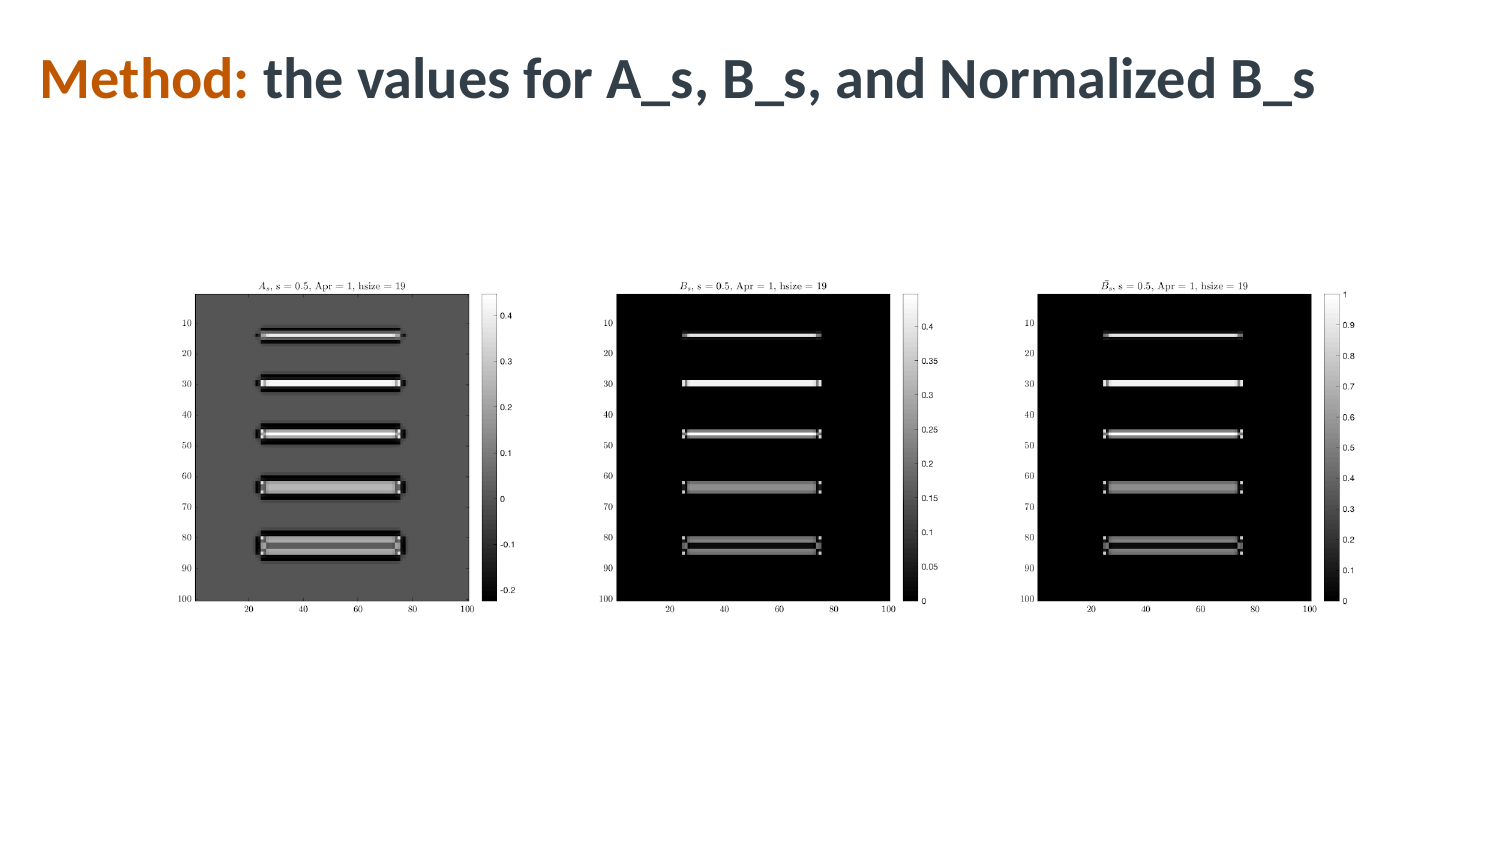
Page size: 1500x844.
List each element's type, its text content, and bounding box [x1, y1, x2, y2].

picture [0, 266, 1500, 643]
title Method: the values for A_s, B_s, and Normalized B_s [24, 24, 1475, 119]
